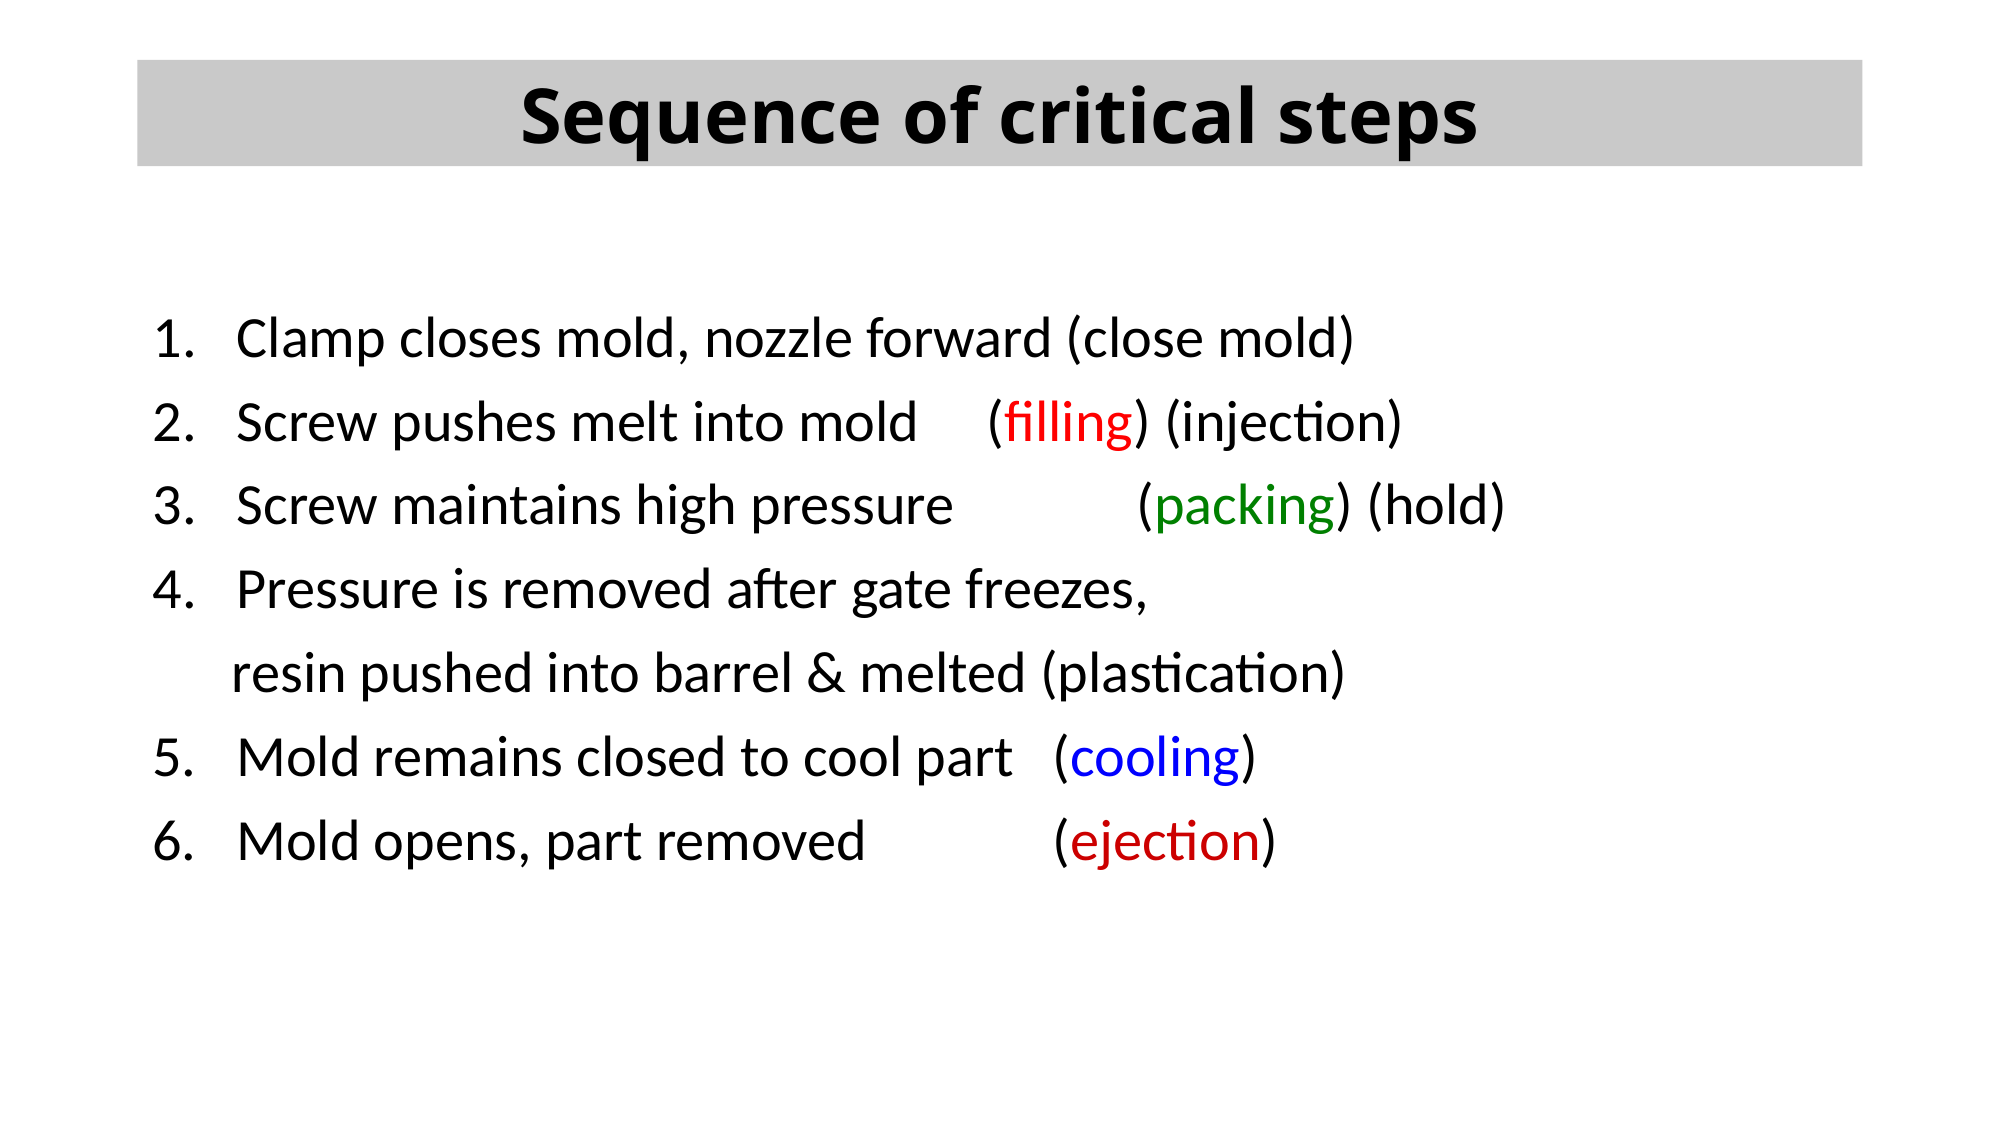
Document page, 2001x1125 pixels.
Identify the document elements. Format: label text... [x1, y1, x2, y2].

list Clamp closes mold, nozzle forward (close mold) Screw pushes melt into mold (filling) (injection) Screw maintains high pressure (packing) (hold) Pressure is removed after gate freezes, resin pushed into barrel & melted (plastication) 5. Mold remains closed to cool part (cooling) 6. Mold opens, part removed (ejection) [137, 299, 1863, 953]
title Sequence of critical steps [137, 59, 1863, 167]
